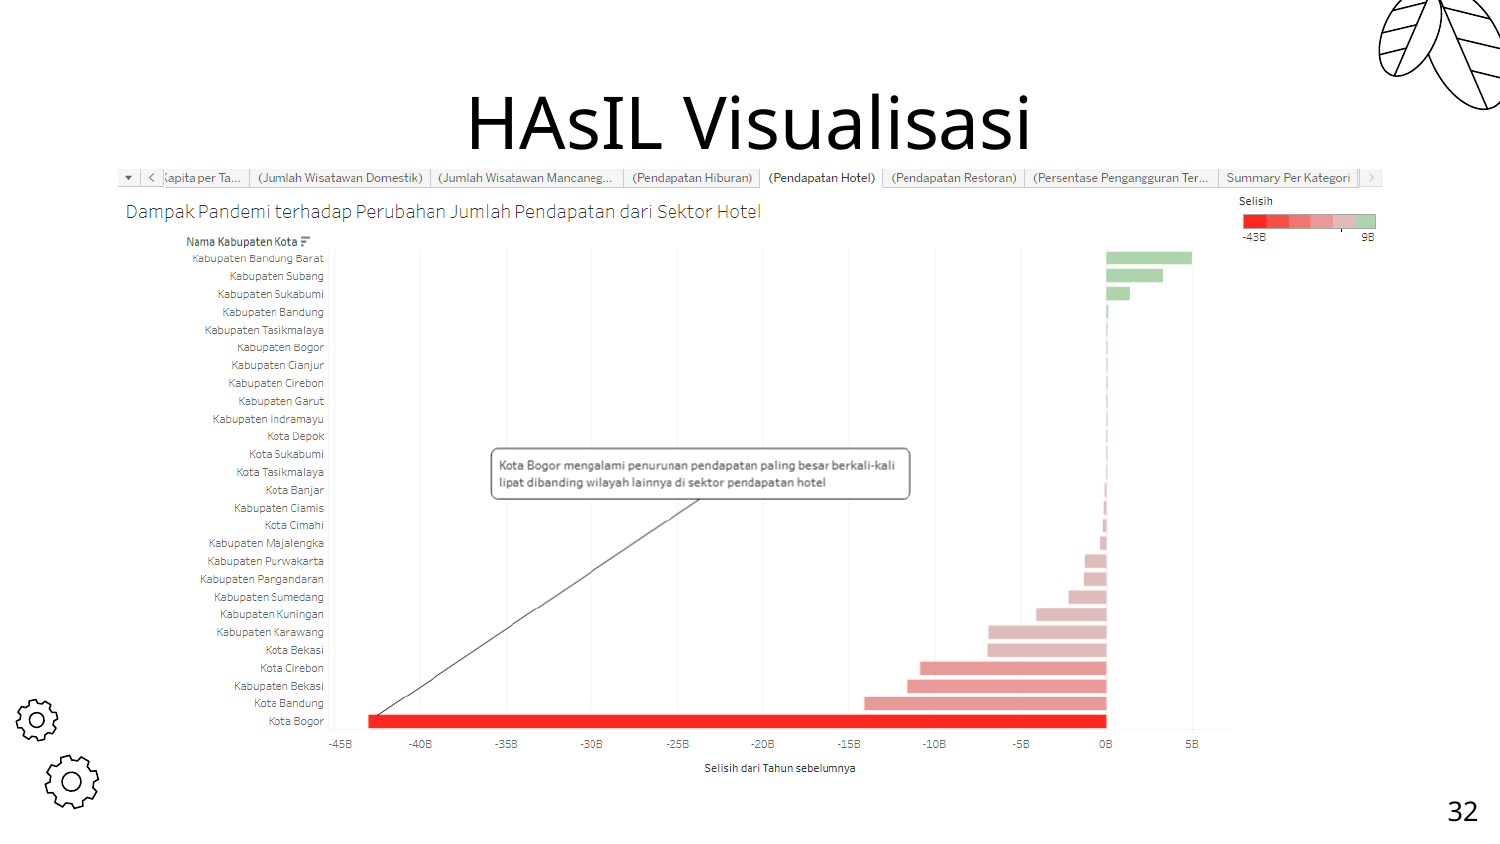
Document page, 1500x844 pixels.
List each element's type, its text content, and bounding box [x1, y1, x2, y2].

picture [117, 168, 1383, 790]
title HAsIL Visualisasi [118, 72, 1382, 167]
slide_number ‹#› [1403, 779, 1494, 844]
